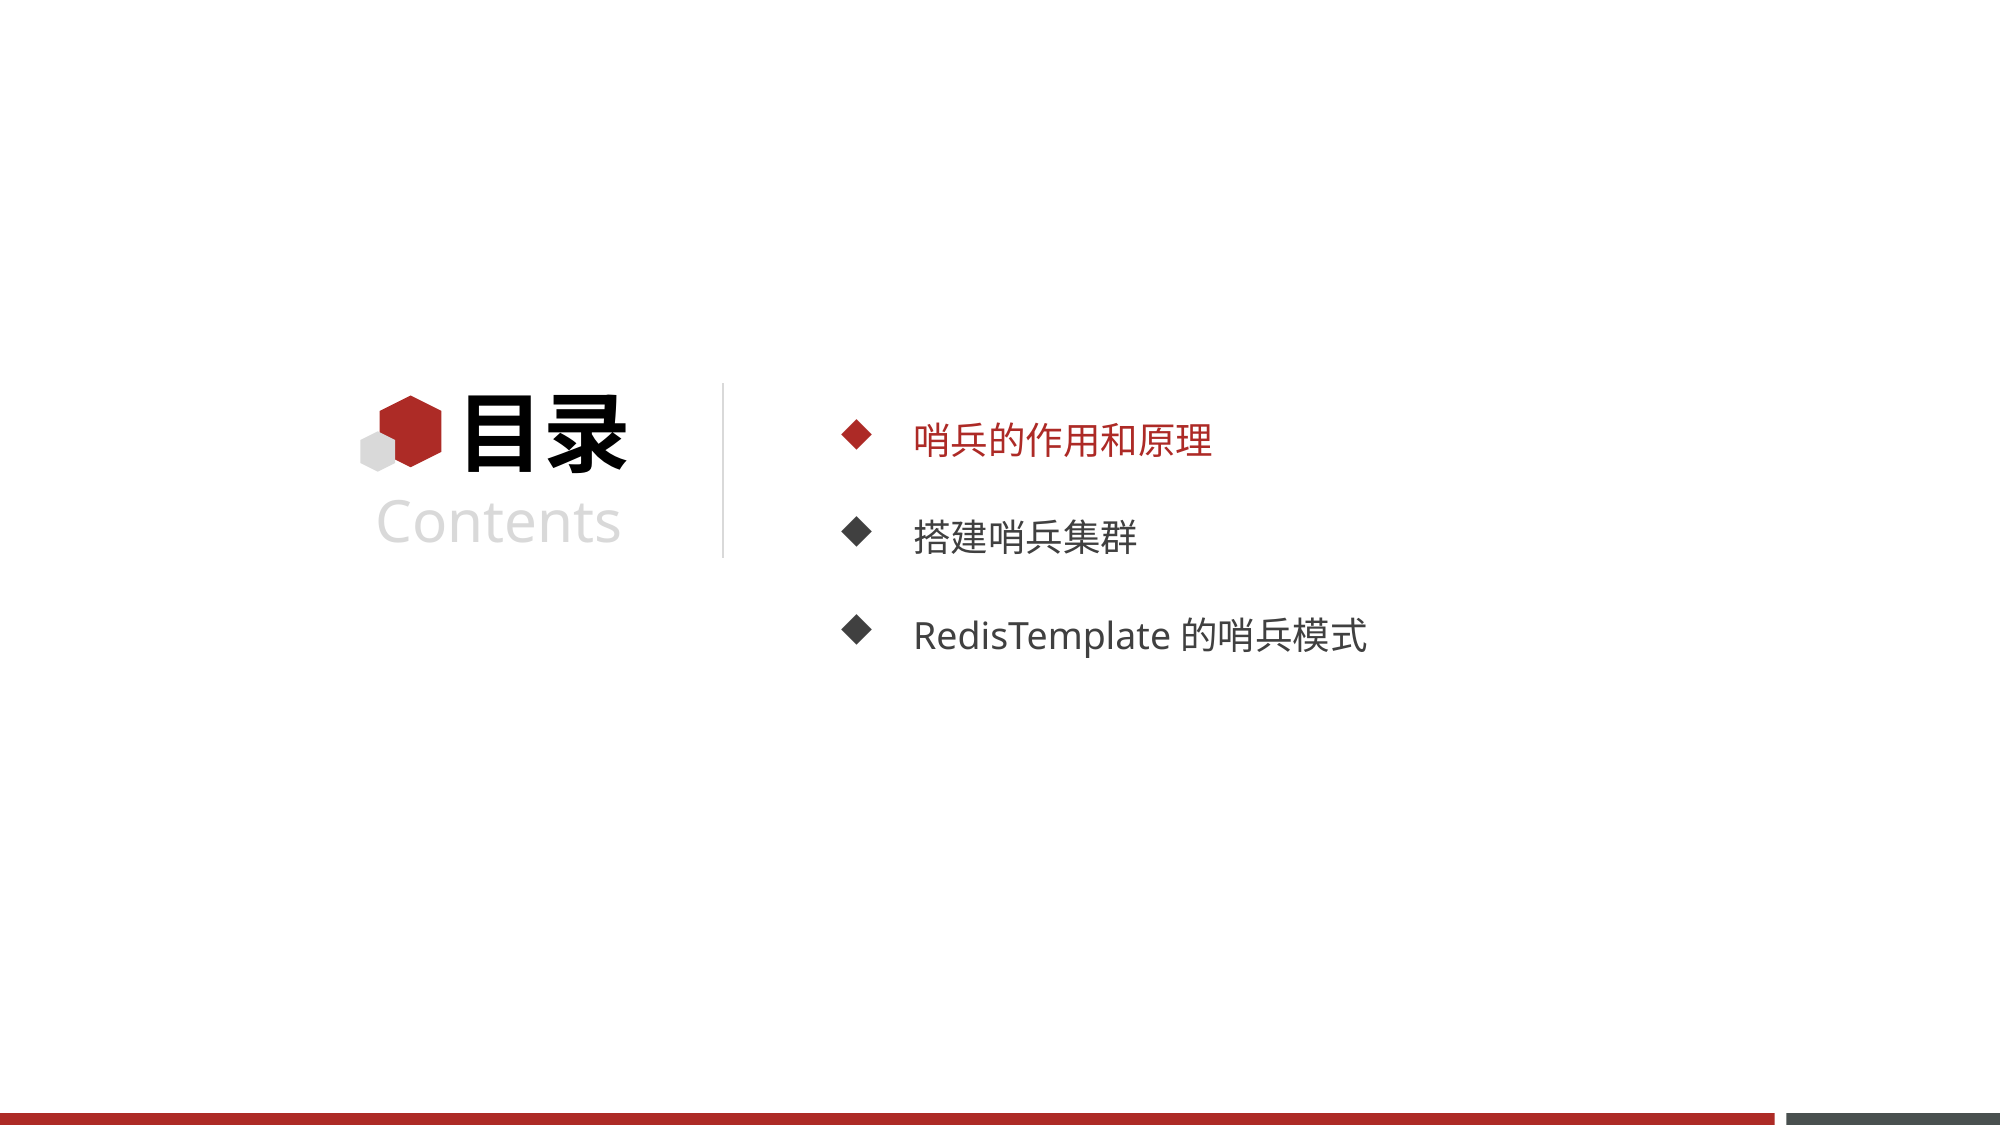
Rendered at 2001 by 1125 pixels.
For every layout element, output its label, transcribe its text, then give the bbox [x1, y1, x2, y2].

list 哨兵的作用和原理 搭建哨兵集群 RedisTemplate的哨兵模式 [823, 165, 1804, 864]
